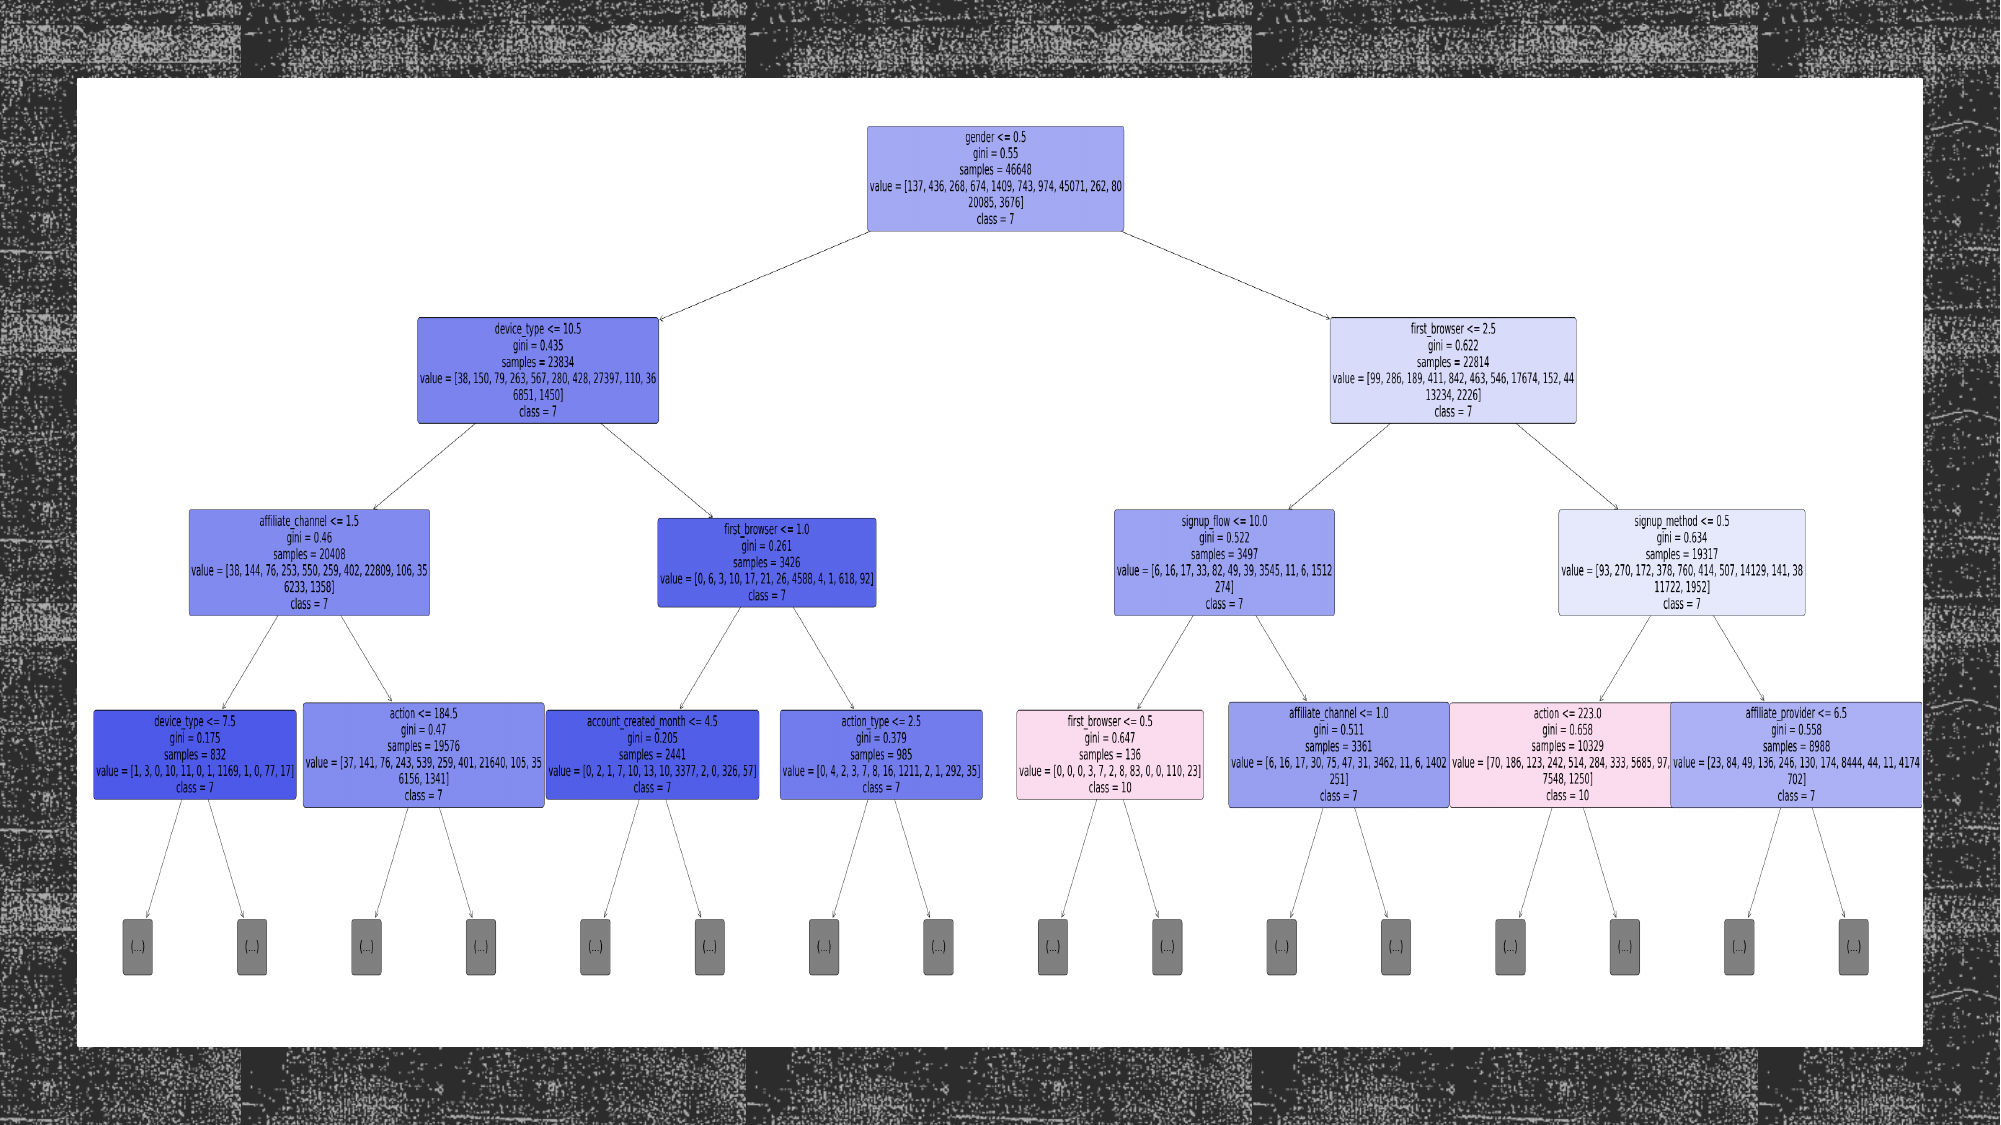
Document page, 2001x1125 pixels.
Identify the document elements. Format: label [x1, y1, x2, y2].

picture [78, 78, 1922, 1047]
text_box [0, 0, 2000, 1125]
